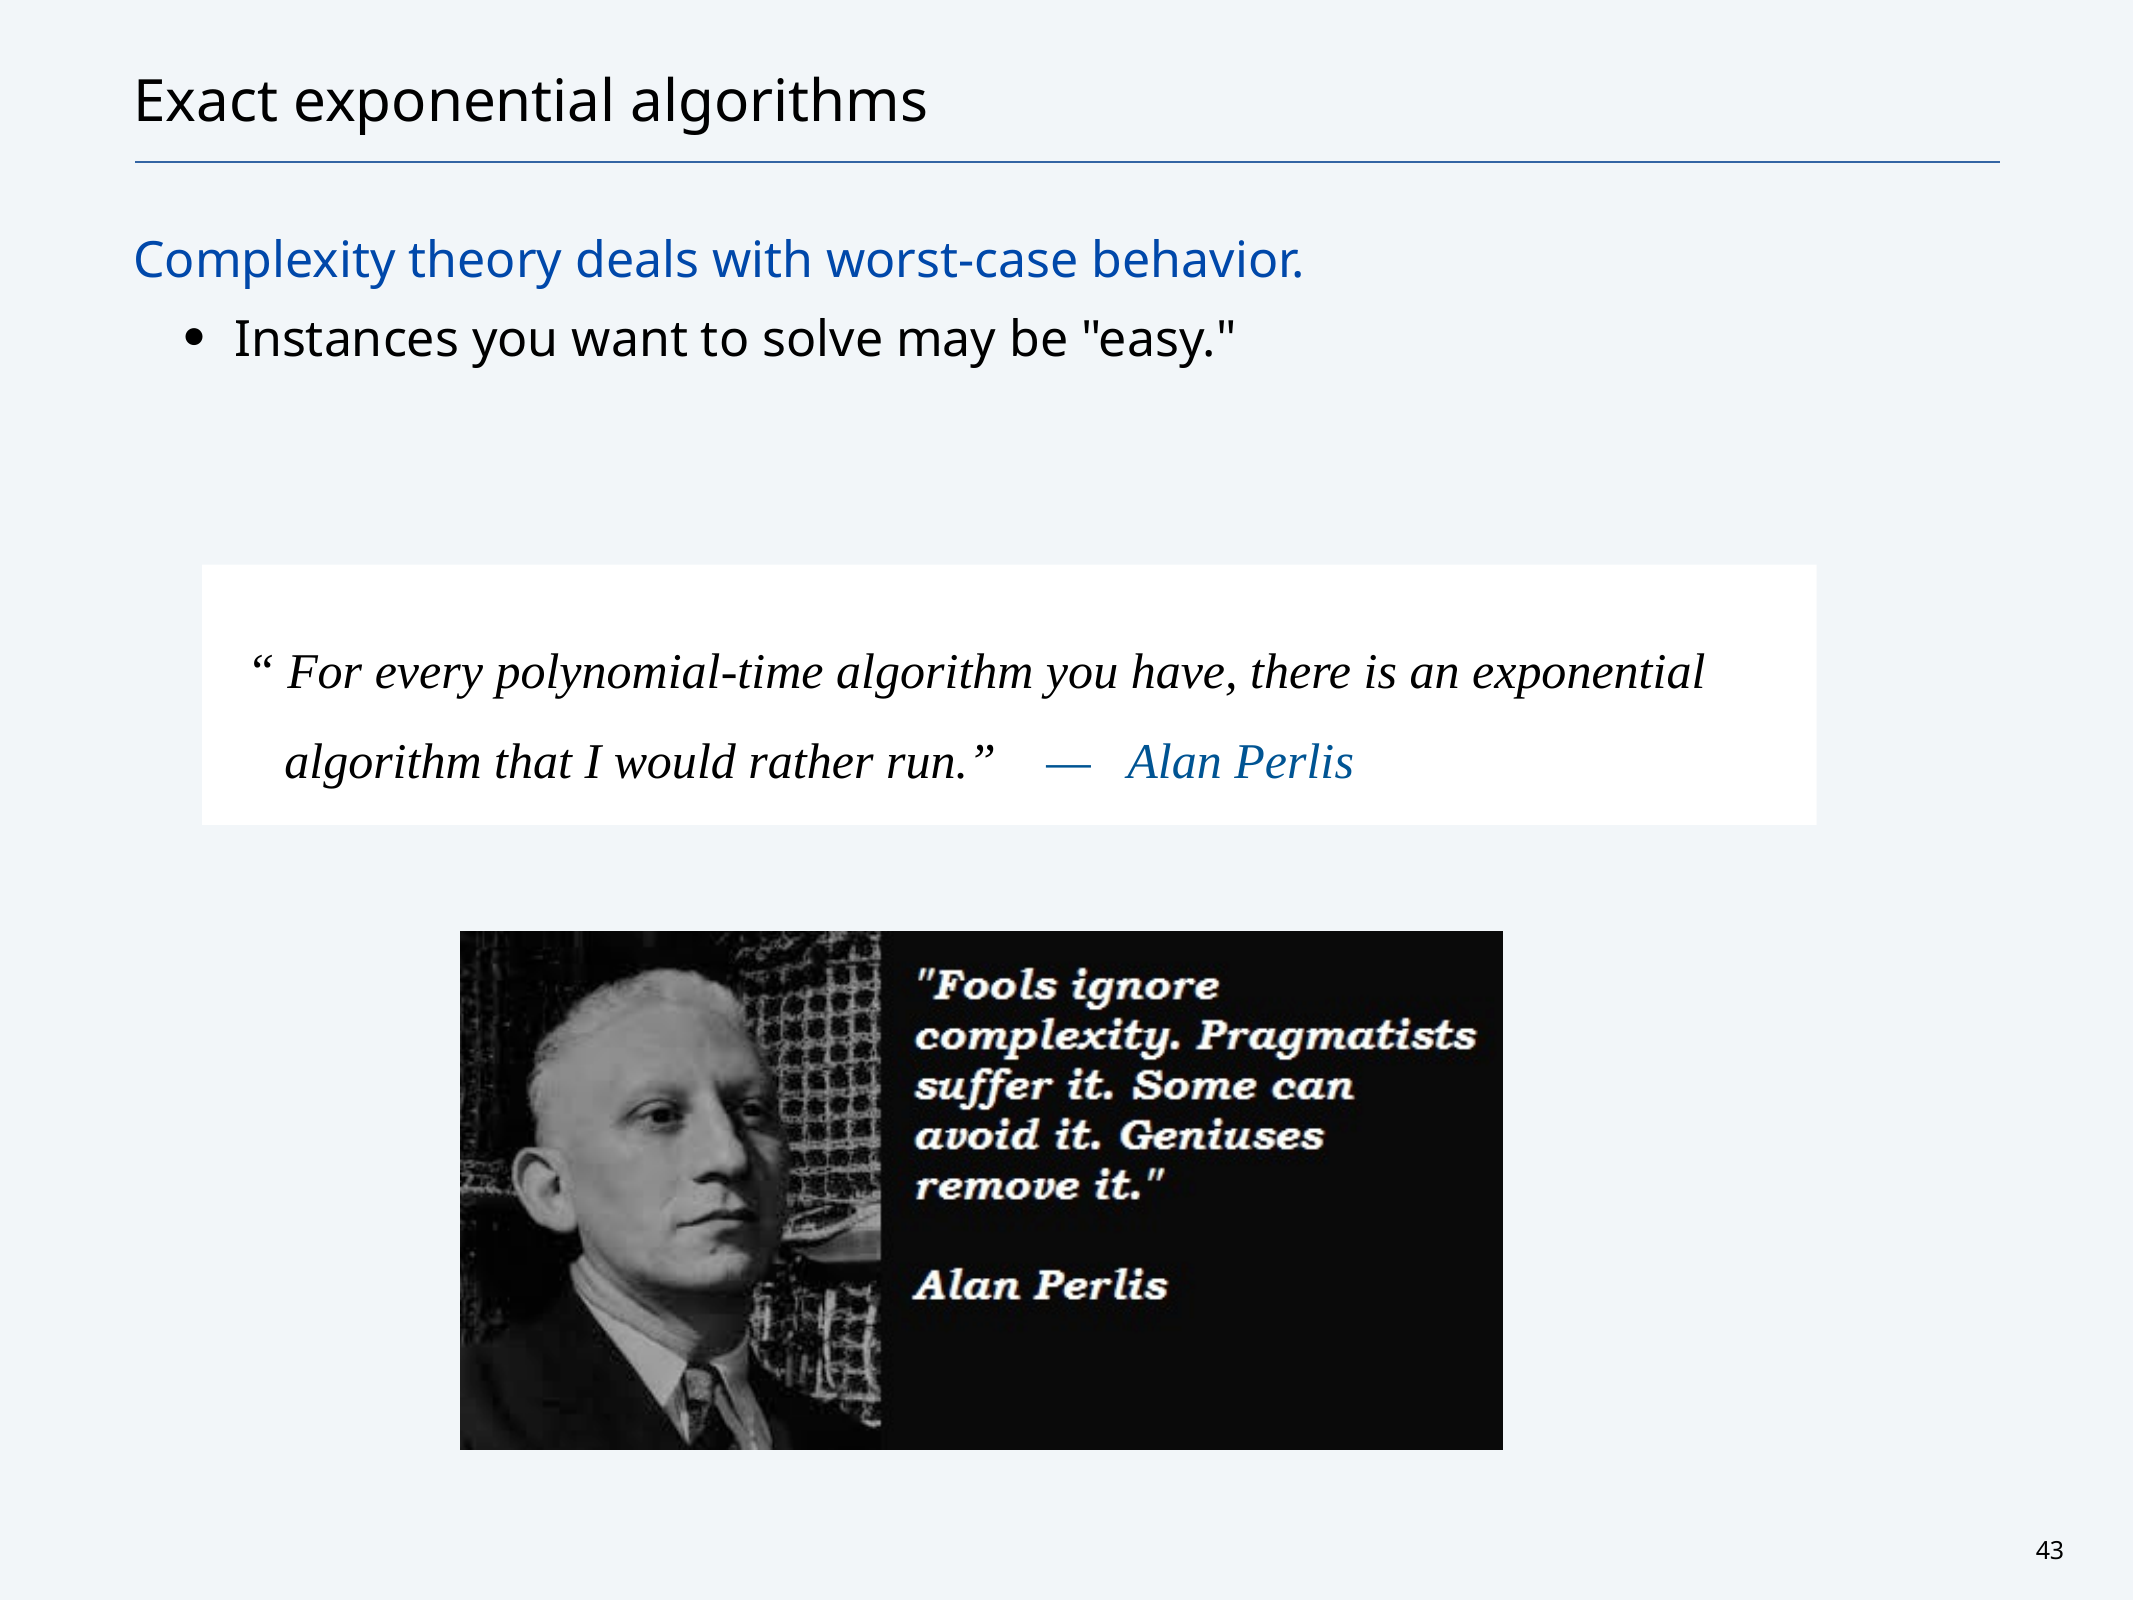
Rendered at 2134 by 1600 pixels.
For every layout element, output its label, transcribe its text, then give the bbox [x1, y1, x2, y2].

slide_number 43 [2026, 1532, 2074, 1570]
title Exact exponential algorithms [132, 0, 2001, 134]
text_box “ For every polynomial-time algorithm you have, there is an exponential algorithm that I would rather run.” — Alan Perlis [202, 564, 1817, 825]
picture [460, 930, 1503, 1451]
list Complexity theory deals with worst-case behavior. Instances you want to solve may be "easy." [132, 207, 2001, 1551]
